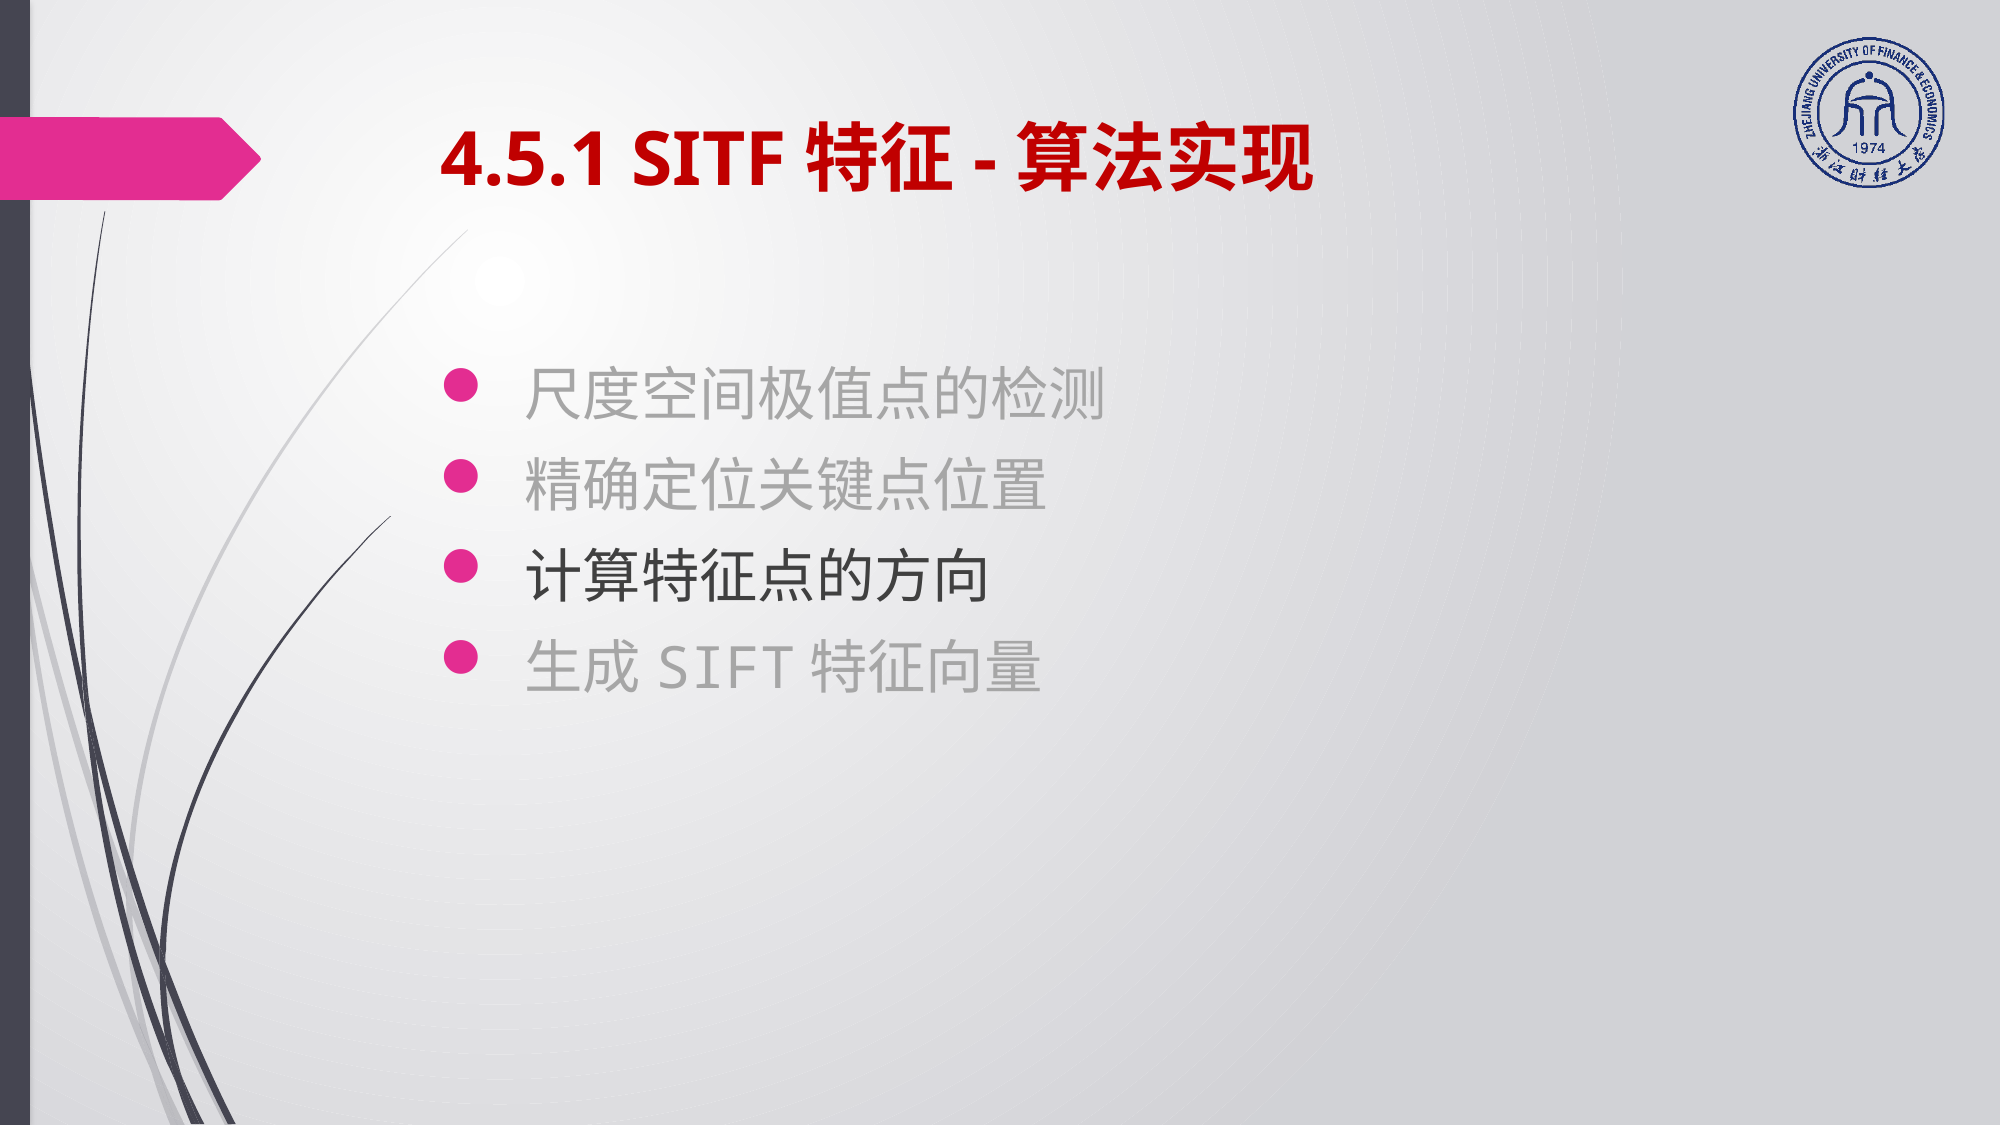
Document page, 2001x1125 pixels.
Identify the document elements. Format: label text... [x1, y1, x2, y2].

title 4.5.1 SITF特征-算法实现 [425, 102, 1888, 313]
picture [1793, 37, 1945, 188]
list 尺度空间极值点的检测 精确定位关键点位置 计算特征点的方向 生成SIFT特征向量 [424, 350, 1888, 970]
